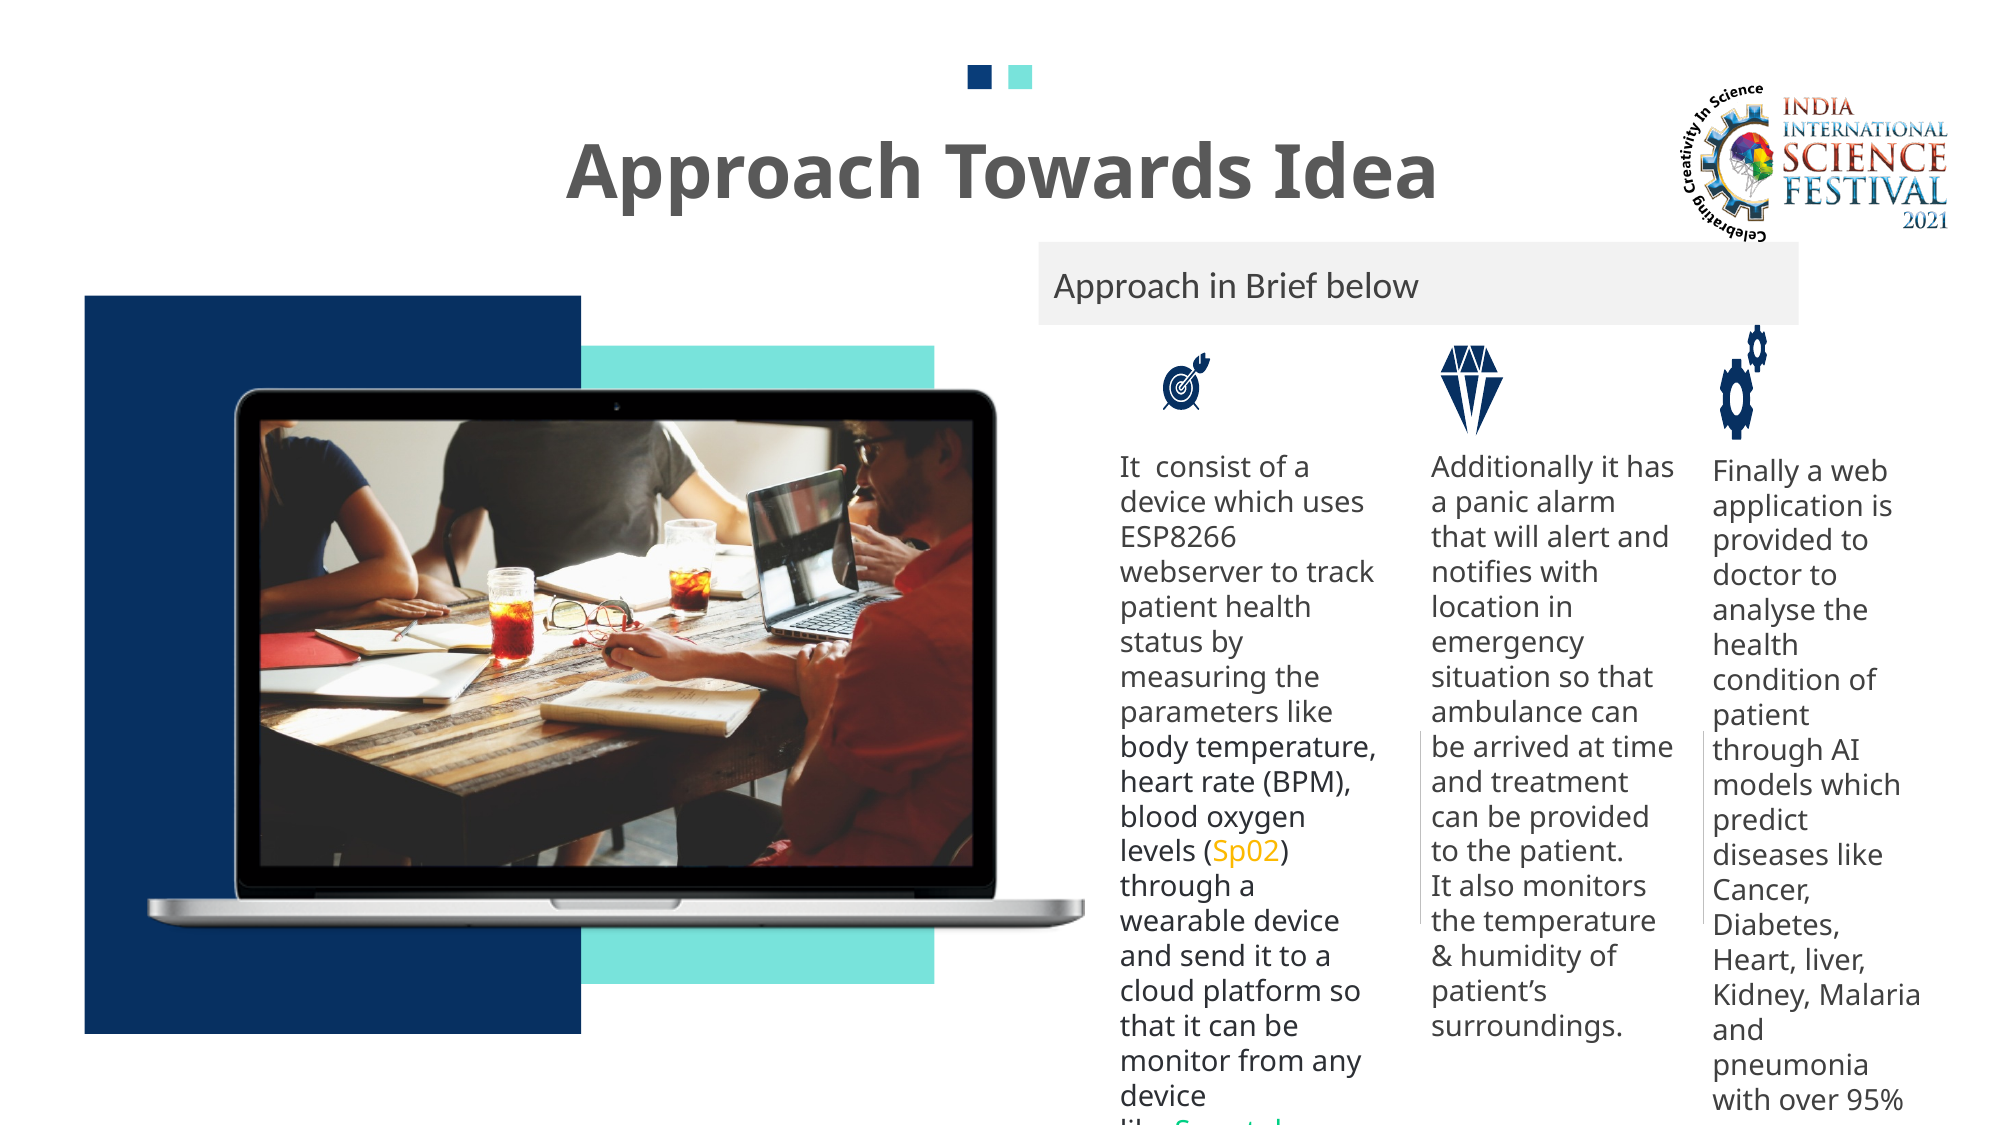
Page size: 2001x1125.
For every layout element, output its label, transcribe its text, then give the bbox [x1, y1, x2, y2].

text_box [1119, 352, 1386, 1120]
picture [1673, 77, 1961, 251]
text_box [84, 295, 935, 1034]
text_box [1430, 345, 1679, 1050]
title Approach Towards Idea [84, 105, 1673, 244]
picture [147, 387, 1085, 935]
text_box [1712, 324, 1924, 1053]
text_box Approach in Brief below [1038, 241, 1800, 326]
